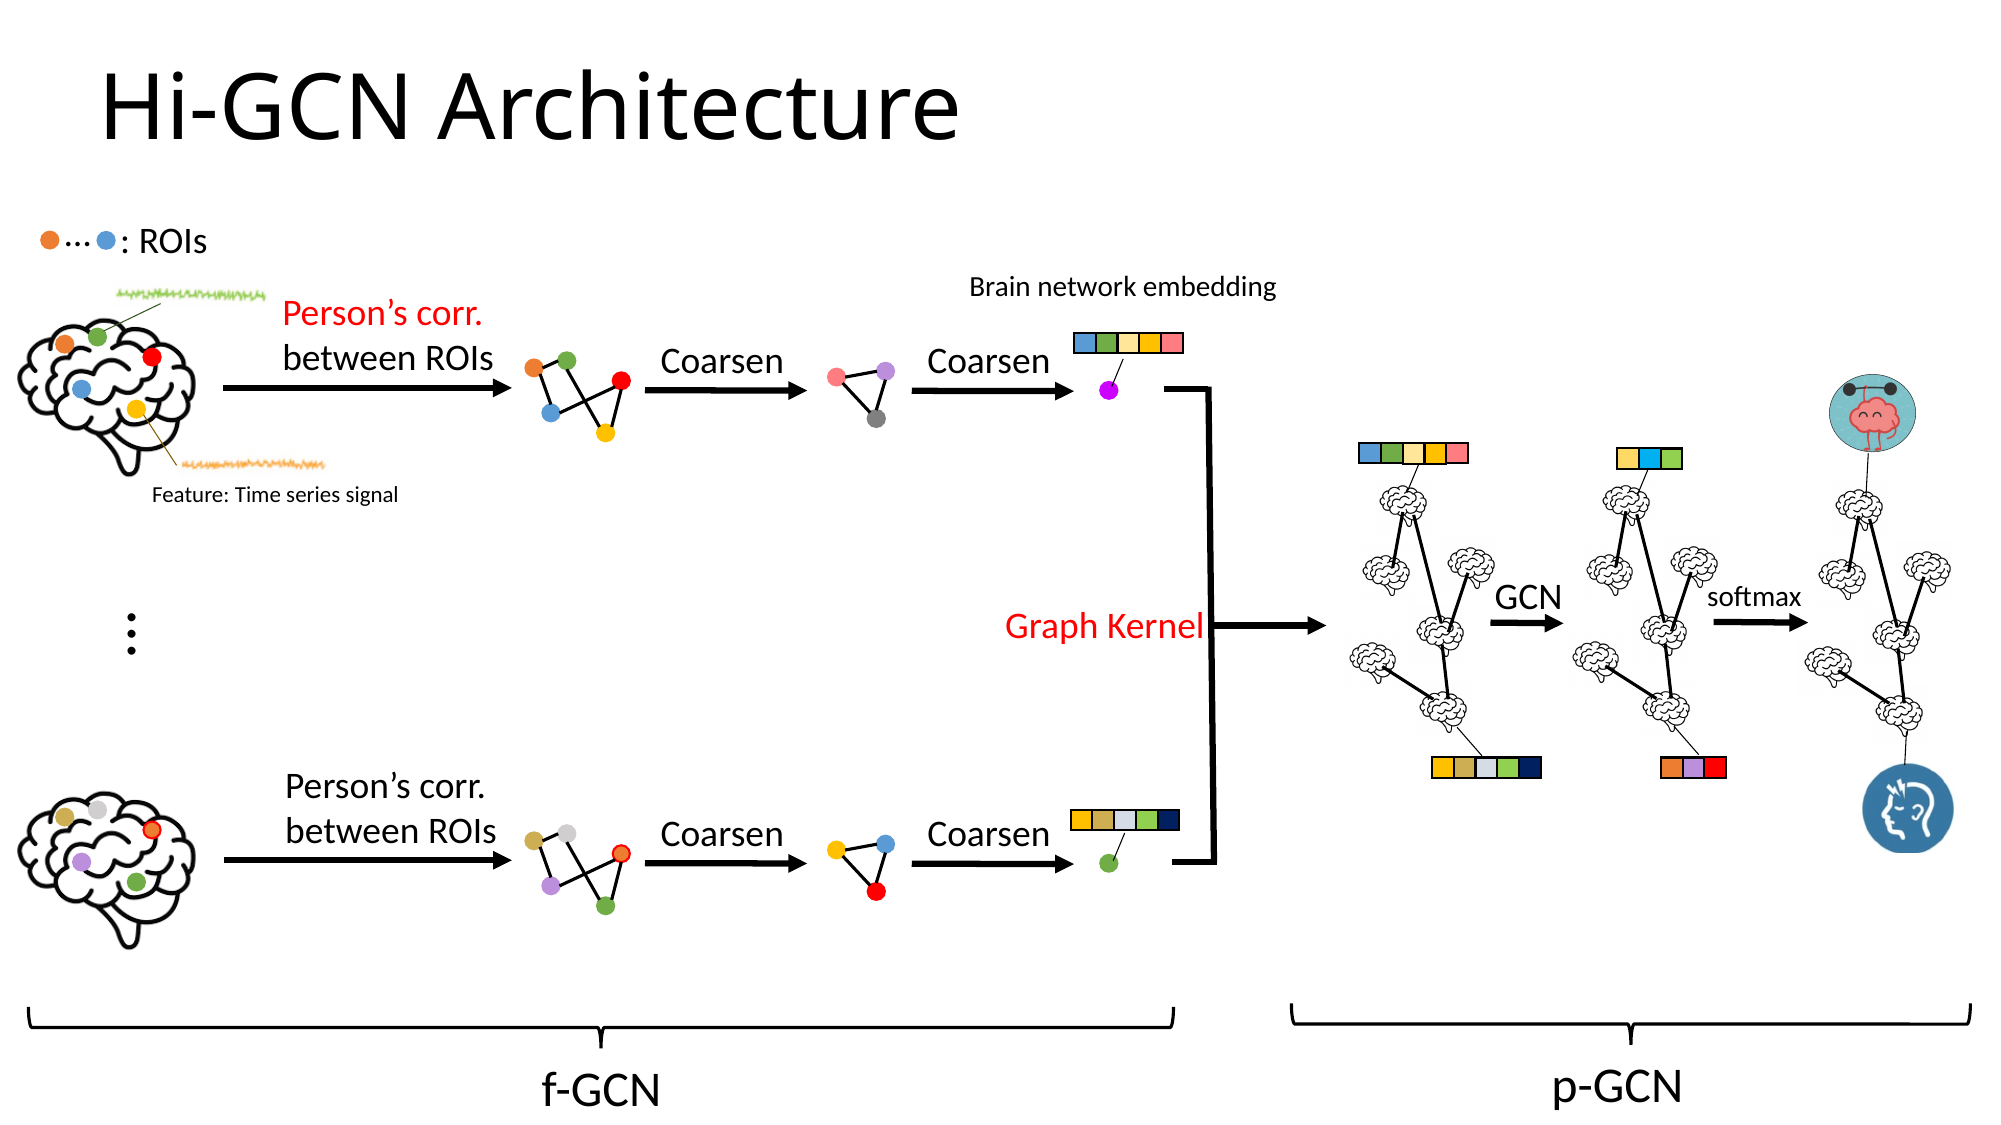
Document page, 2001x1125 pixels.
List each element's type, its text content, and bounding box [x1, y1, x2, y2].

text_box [1605, 665, 1657, 699]
text_box [611, 371, 631, 390]
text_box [1898, 648, 1905, 704]
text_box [542, 360, 559, 368]
text_box [1099, 380, 1119, 400]
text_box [542, 833, 559, 841]
text_box [1402, 442, 1423, 465]
picture [1811, 549, 1927, 671]
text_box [842, 855, 871, 886]
text_box [1117, 332, 1138, 354]
text_box [1496, 756, 1518, 779]
text_box … [91, 596, 203, 659]
text_box Coarsen [645, 801, 800, 862]
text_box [611, 862, 622, 900]
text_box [1615, 511, 1626, 568]
text_box [826, 367, 846, 387]
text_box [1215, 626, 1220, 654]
text_box [1445, 442, 1469, 464]
picture [1635, 681, 1697, 743]
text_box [539, 373, 551, 405]
text_box … [50, 201, 106, 262]
text_box [1703, 756, 1727, 779]
text_box [541, 876, 561, 896]
text_box [595, 423, 616, 443]
text_box [1070, 809, 1091, 831]
text_box [557, 351, 577, 370]
picture [1829, 374, 1916, 452]
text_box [143, 414, 177, 466]
text_box [1475, 756, 1496, 779]
text_box [1157, 809, 1180, 831]
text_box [559, 386, 616, 413]
text_box [1431, 756, 1453, 779]
text_box [1423, 442, 1447, 465]
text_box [876, 379, 886, 411]
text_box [842, 382, 871, 413]
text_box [1406, 464, 1419, 493]
picture [1868, 685, 1930, 747]
text_box softmax [1692, 570, 1817, 620]
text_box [1413, 514, 1442, 624]
text_box Graph Kernel [990, 594, 1208, 654]
picture [1442, 537, 1502, 599]
picture [0, 753, 224, 988]
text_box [1869, 518, 1898, 628]
text_box [876, 834, 896, 854]
text_box [1113, 809, 1135, 831]
text_box [1138, 332, 1160, 354]
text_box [1665, 643, 1672, 699]
text_box [557, 824, 577, 843]
text_box GCN [1479, 564, 1578, 625]
title Hi-GCN Architecture [83, 1, 1809, 219]
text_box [845, 371, 877, 378]
text_box [40, 230, 50, 250]
text_box [1135, 809, 1157, 831]
text_box Brain network embedding [954, 259, 1292, 310]
text_box [866, 409, 886, 429]
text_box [566, 413, 600, 427]
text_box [1673, 726, 1699, 755]
text_box [27, 1006, 1175, 1049]
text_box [1442, 644, 1449, 700]
text_box [1091, 809, 1113, 831]
text_box [1095, 332, 1117, 354]
text_box [1099, 853, 1119, 873]
text_box [524, 831, 544, 851]
text_box Coarsen [912, 802, 1066, 862]
text_box [541, 403, 561, 423]
picture [1372, 475, 1434, 537]
text_box [876, 361, 896, 381]
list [0, 280, 224, 515]
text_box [566, 886, 600, 900]
text_box [1453, 756, 1475, 779]
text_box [1865, 453, 1869, 498]
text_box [103, 303, 161, 332]
text_box [1380, 442, 1402, 464]
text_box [539, 846, 551, 878]
picture [1355, 545, 1471, 667]
picture [1595, 475, 1657, 537]
picture [1898, 541, 1958, 603]
text_box Coarsen [645, 328, 800, 389]
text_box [559, 859, 616, 886]
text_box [1382, 666, 1434, 700]
picture [114, 280, 268, 309]
text_box [106, 230, 116, 250]
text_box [845, 844, 877, 851]
text_box Person’s corr. between ROIs [270, 753, 513, 859]
picture [176, 450, 328, 480]
text_box p-GCN [1536, 1045, 1699, 1121]
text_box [1848, 515, 1859, 573]
text_box [1290, 1003, 1971, 1045]
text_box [1392, 511, 1403, 569]
text_box [1358, 442, 1380, 464]
text_box [1518, 756, 1542, 779]
text_box [595, 896, 616, 916]
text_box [876, 852, 886, 884]
text_box [826, 840, 846, 860]
picture [1565, 631, 1626, 693]
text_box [1904, 576, 1924, 637]
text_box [1113, 832, 1125, 861]
text_box [1616, 447, 1638, 470]
picture [1665, 536, 1725, 598]
text_box Person’s corr. between ROIs [267, 280, 510, 386]
text_box [1682, 756, 1703, 779]
text_box [1160, 332, 1184, 354]
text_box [566, 842, 600, 859]
text_box [611, 844, 631, 863]
picture [1854, 760, 1956, 853]
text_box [1448, 572, 1468, 633]
picture [1828, 479, 1890, 541]
text_box [1073, 332, 1095, 354]
picture [1412, 681, 1474, 743]
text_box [1208, 626, 1215, 863]
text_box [1636, 467, 1649, 496]
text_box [1457, 727, 1482, 756]
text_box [1671, 572, 1692, 632]
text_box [1111, 358, 1124, 387]
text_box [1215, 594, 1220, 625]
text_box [1208, 386, 1215, 625]
picture [1578, 544, 1694, 666]
text_box [524, 358, 544, 378]
text_box [1638, 447, 1660, 470]
text_box [1660, 756, 1682, 779]
picture [1341, 632, 1403, 694]
text_box [1660, 447, 1683, 470]
picture [1797, 636, 1859, 698]
text_box f-GCN [526, 1049, 677, 1124]
text_box : ROIs [105, 219, 223, 269]
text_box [1838, 670, 1890, 704]
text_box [1636, 514, 1665, 623]
text_box Coarsen [912, 329, 1066, 389]
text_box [611, 389, 622, 427]
text_box [866, 882, 886, 901]
text_box Feature: Time series signal [224, 471, 420, 514]
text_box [566, 369, 600, 386]
